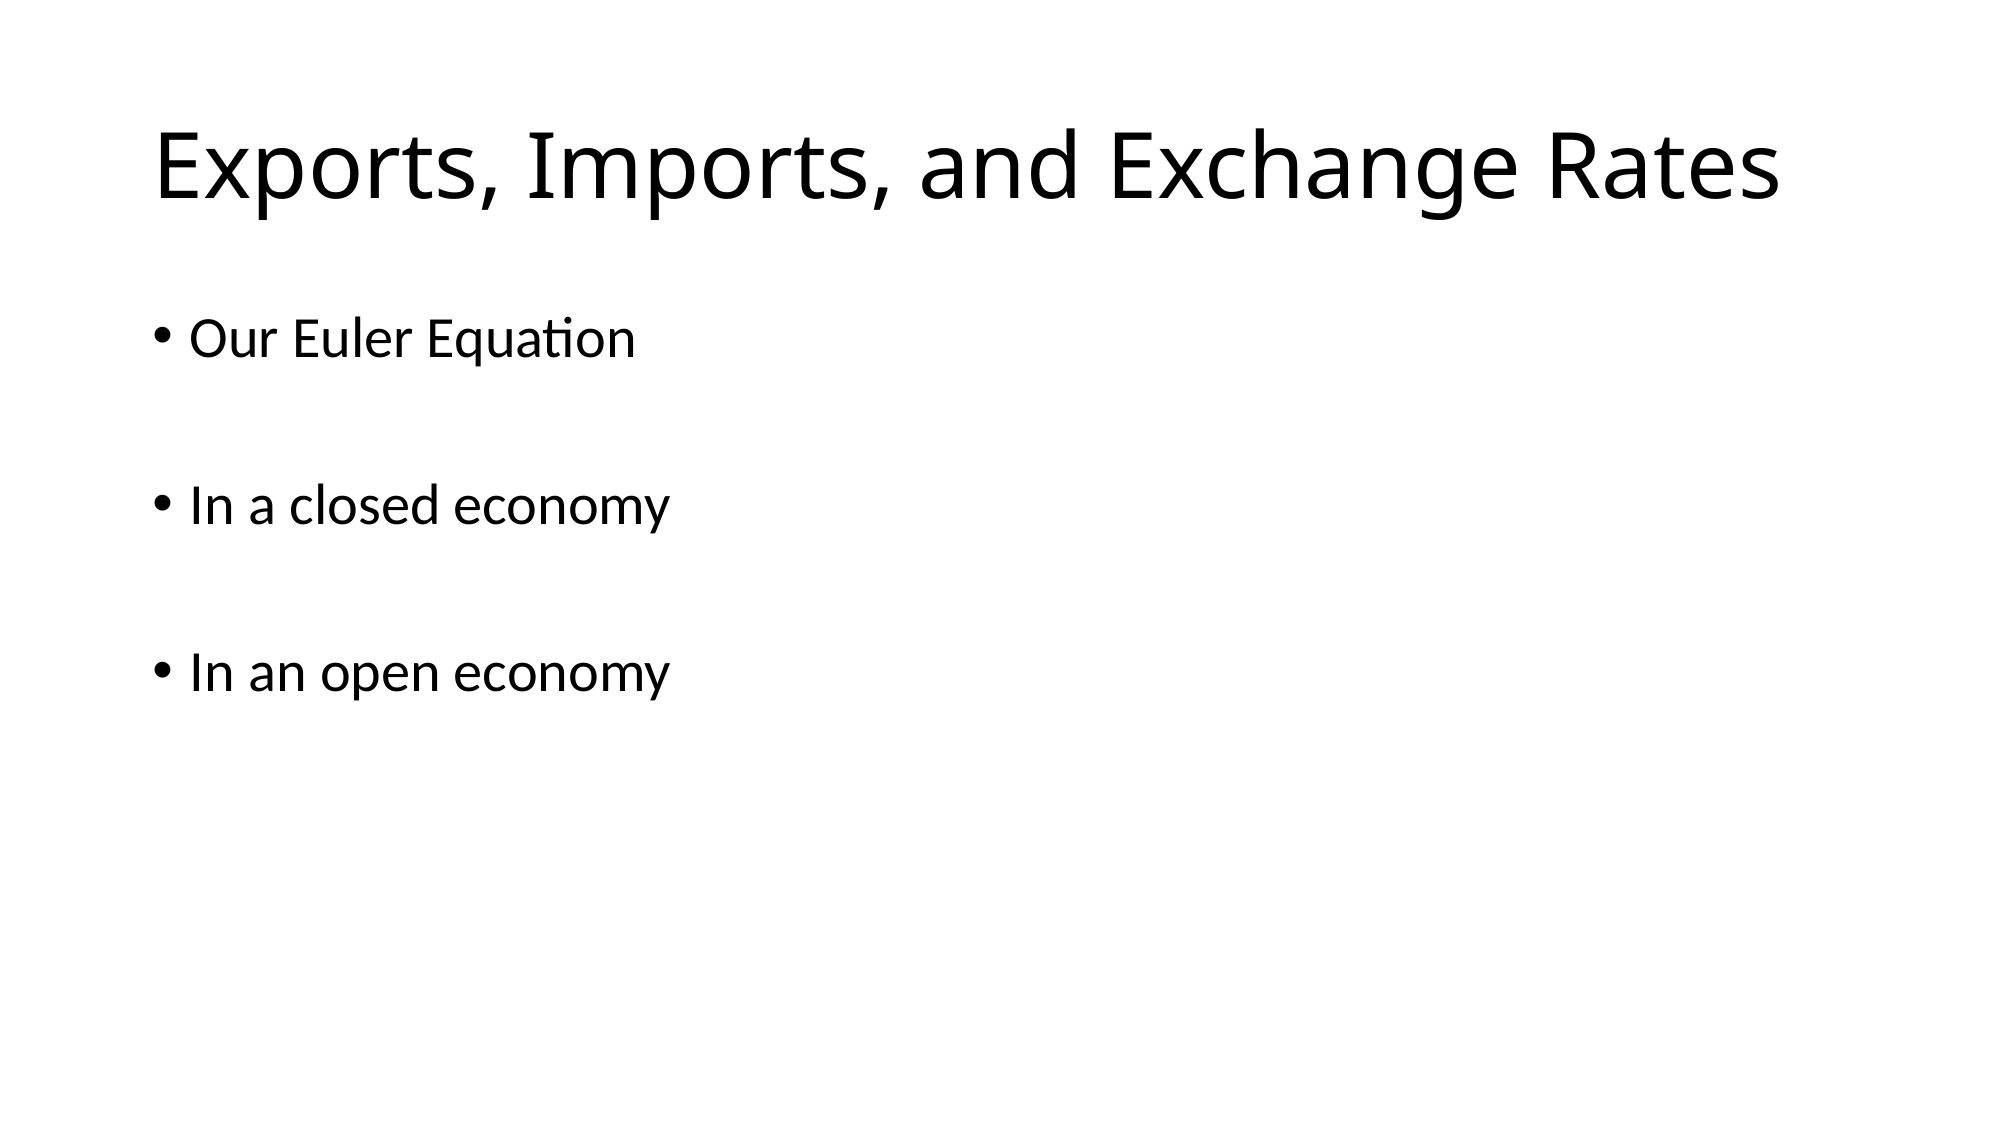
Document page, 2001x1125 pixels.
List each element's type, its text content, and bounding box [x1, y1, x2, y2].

title Exports, Imports, and Exchange Rates [137, 59, 1863, 278]
